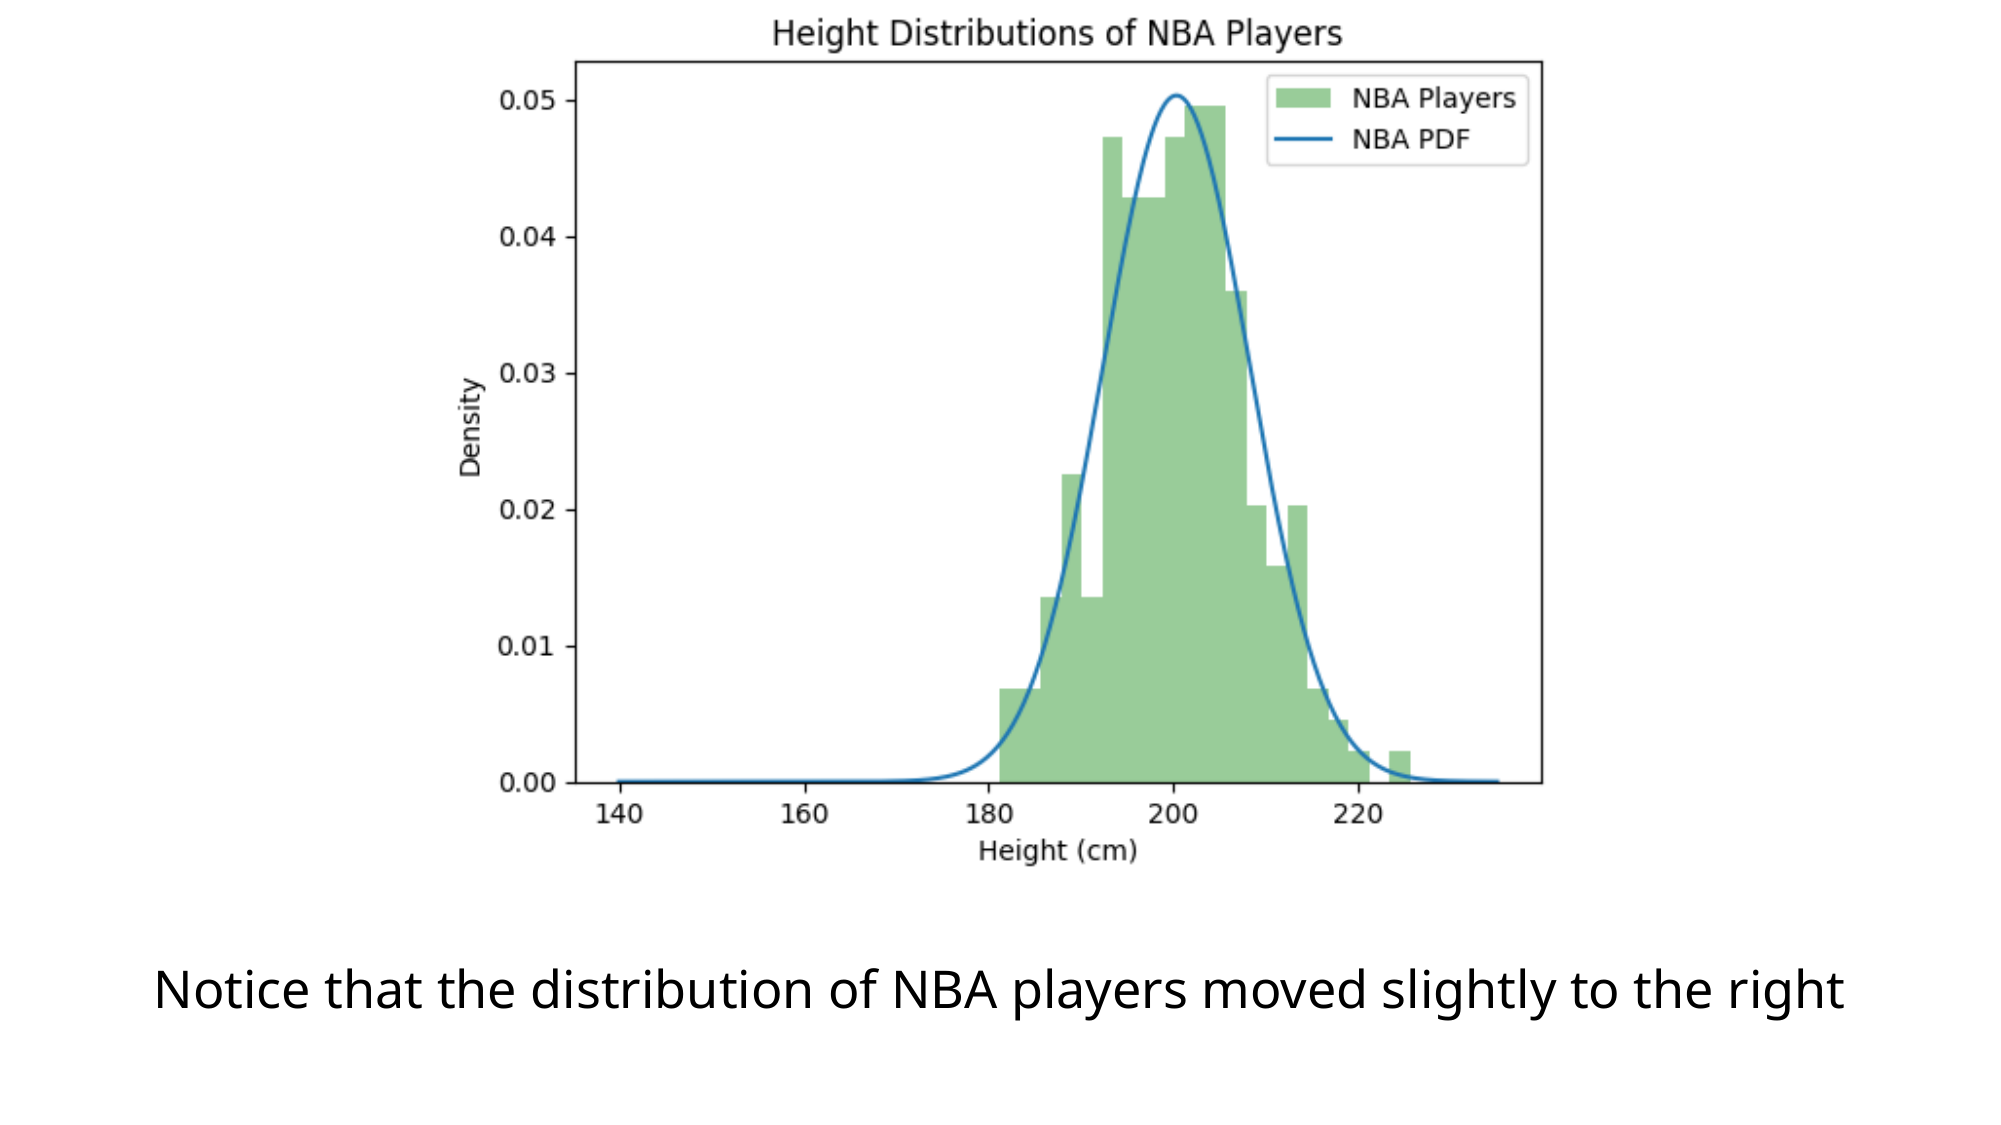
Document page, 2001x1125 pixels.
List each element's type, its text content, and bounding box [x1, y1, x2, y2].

text_box Notice that the distribution of NBA players moved slightly to the right [138, 949, 1862, 1027]
picture [438, 0, 1562, 887]
